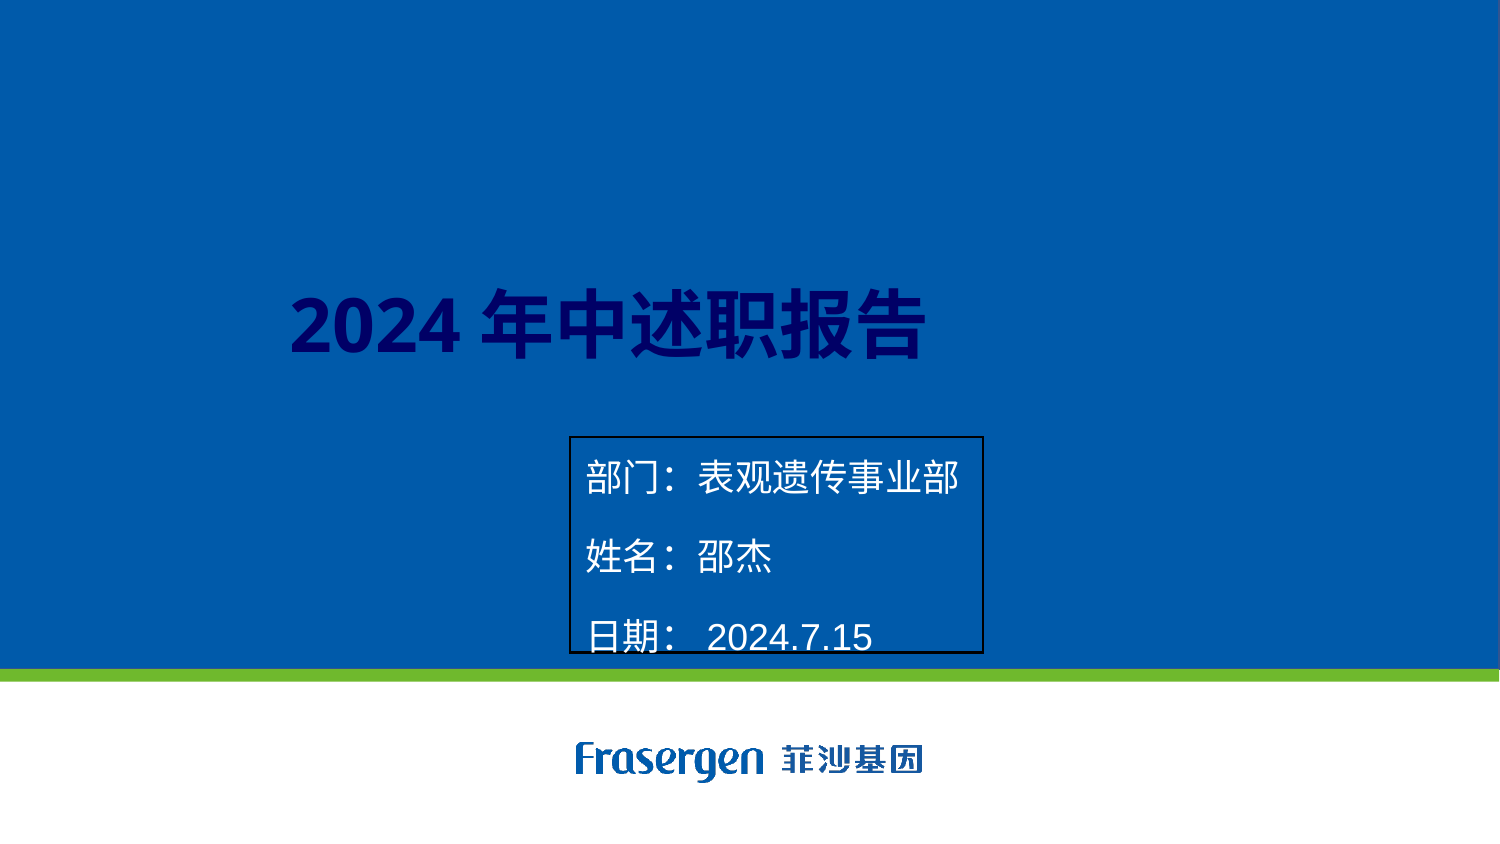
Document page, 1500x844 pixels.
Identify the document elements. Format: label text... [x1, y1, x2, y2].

title 2024年中述职报告 [274, 259, 1279, 398]
subtitle 部门：表观遗传事业部 姓名：邵杰 日期：2024.7.15 [570, 436, 983, 653]
picture [782, 745, 923, 773]
picture [576, 742, 763, 783]
